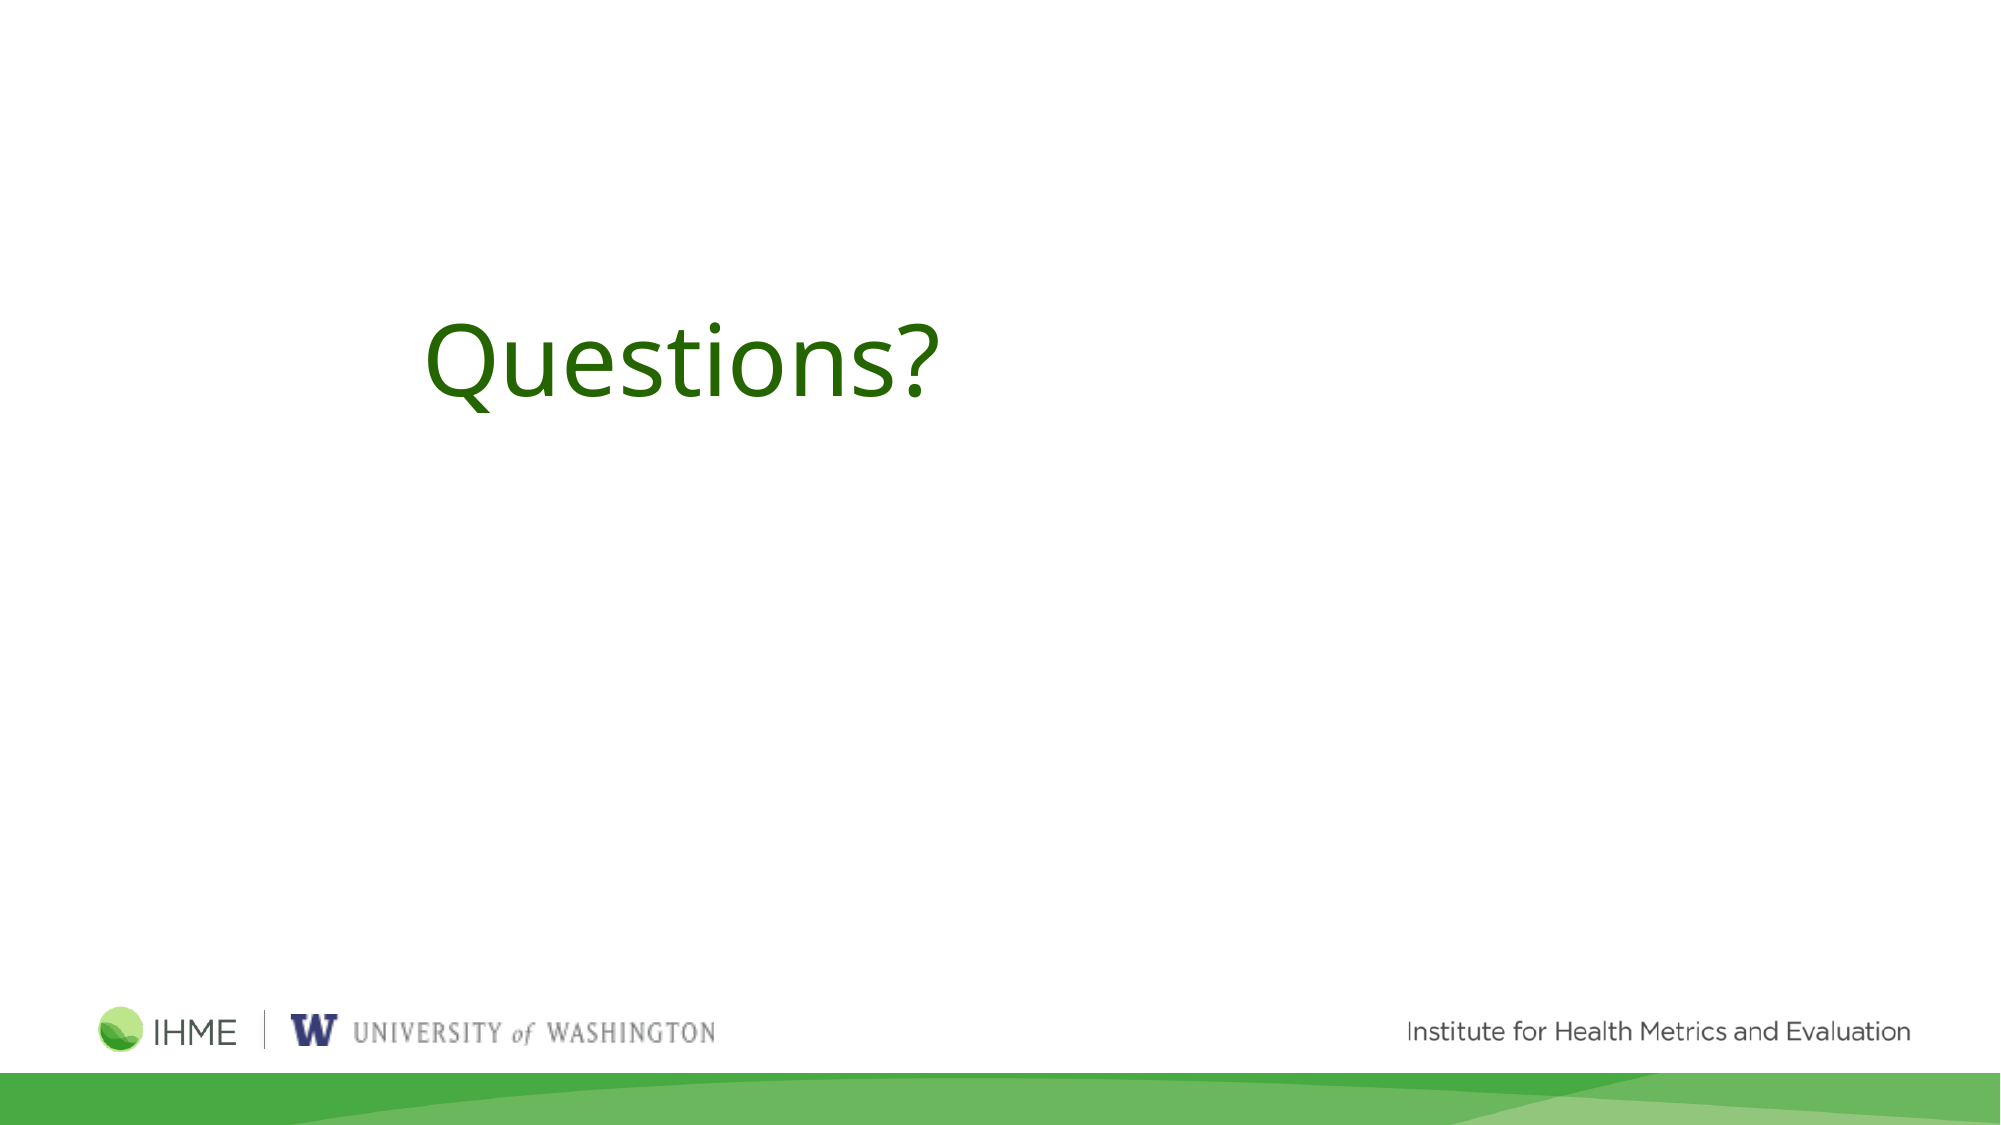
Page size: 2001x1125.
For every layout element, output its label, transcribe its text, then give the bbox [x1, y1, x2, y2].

picture [98, 1006, 236, 1052]
text_box Questions? [407, 289, 957, 425]
picture [0, 1073, 2001, 1125]
picture [1399, 1013, 1916, 1046]
